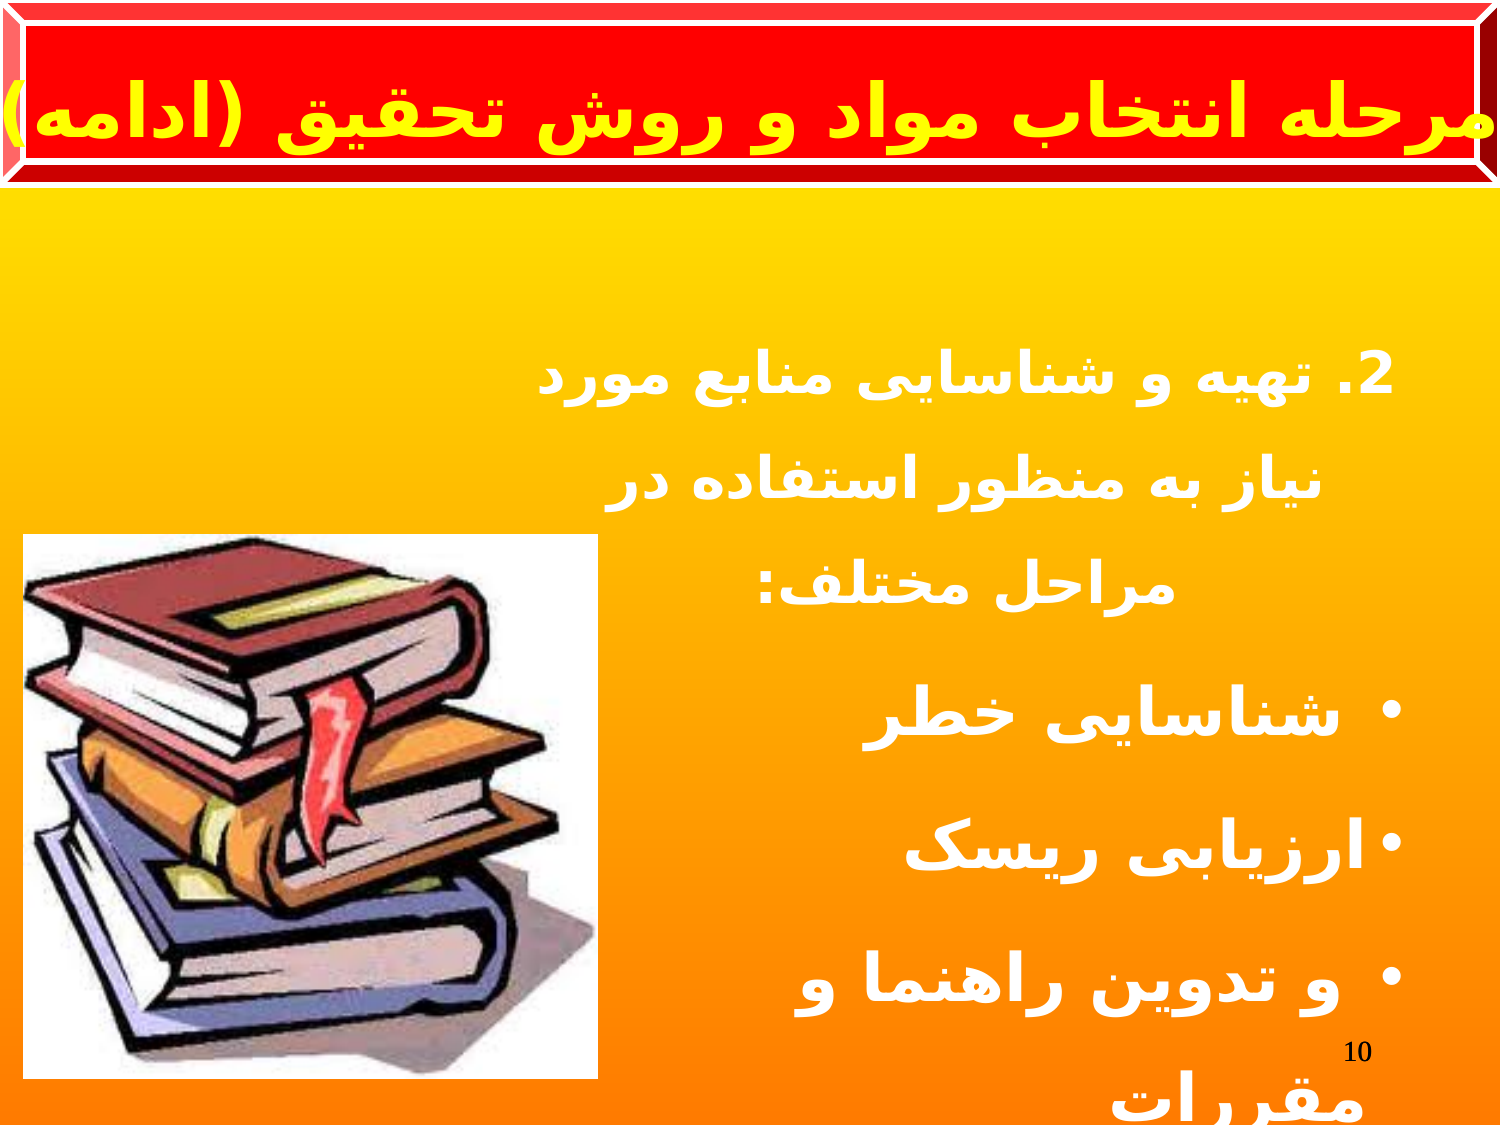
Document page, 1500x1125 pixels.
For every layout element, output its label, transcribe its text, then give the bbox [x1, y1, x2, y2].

picture [23, 534, 598, 1079]
text_box مرحله انتخاب مواد و روش تحقیق (ادامه) [0, 0, 1500, 185]
slide_number 64 [0, 0, 24, 184]
slide_number 28 [2, 0, 1498, 23]
text_box 2. تهیه و شناسایی منابع مورد نياز به منظور استفاده در مراحل مختلف: شناسایی خطر ارزیابی ریسک و تدوین راهنما و مقررات [515, 292, 1418, 1125]
slide_number 10 [1074, 1024, 1388, 1101]
